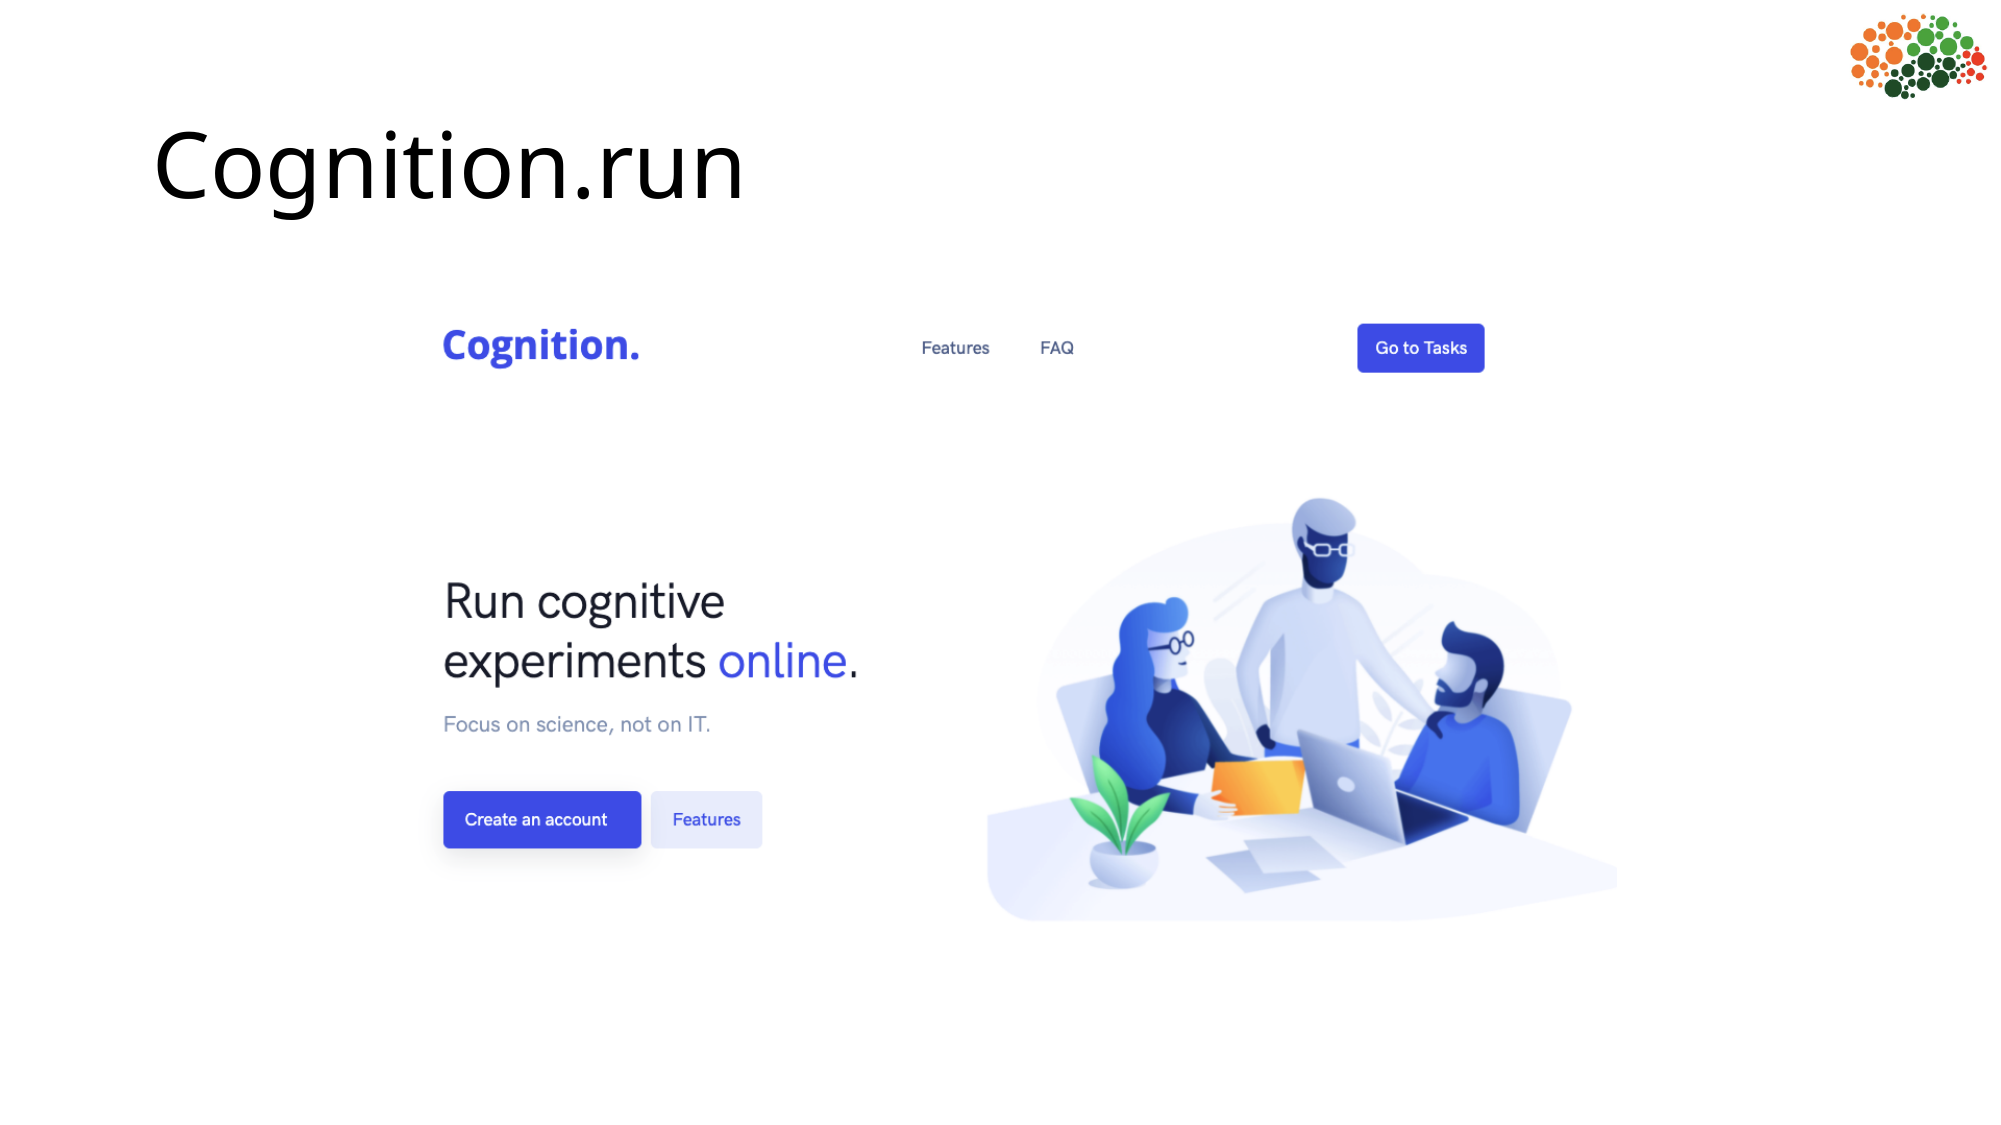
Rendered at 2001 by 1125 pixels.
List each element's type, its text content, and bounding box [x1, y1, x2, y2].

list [383, 308, 1617, 1005]
title Cognition.run [137, 59, 1863, 278]
picture [1831, 0, 2000, 113]
